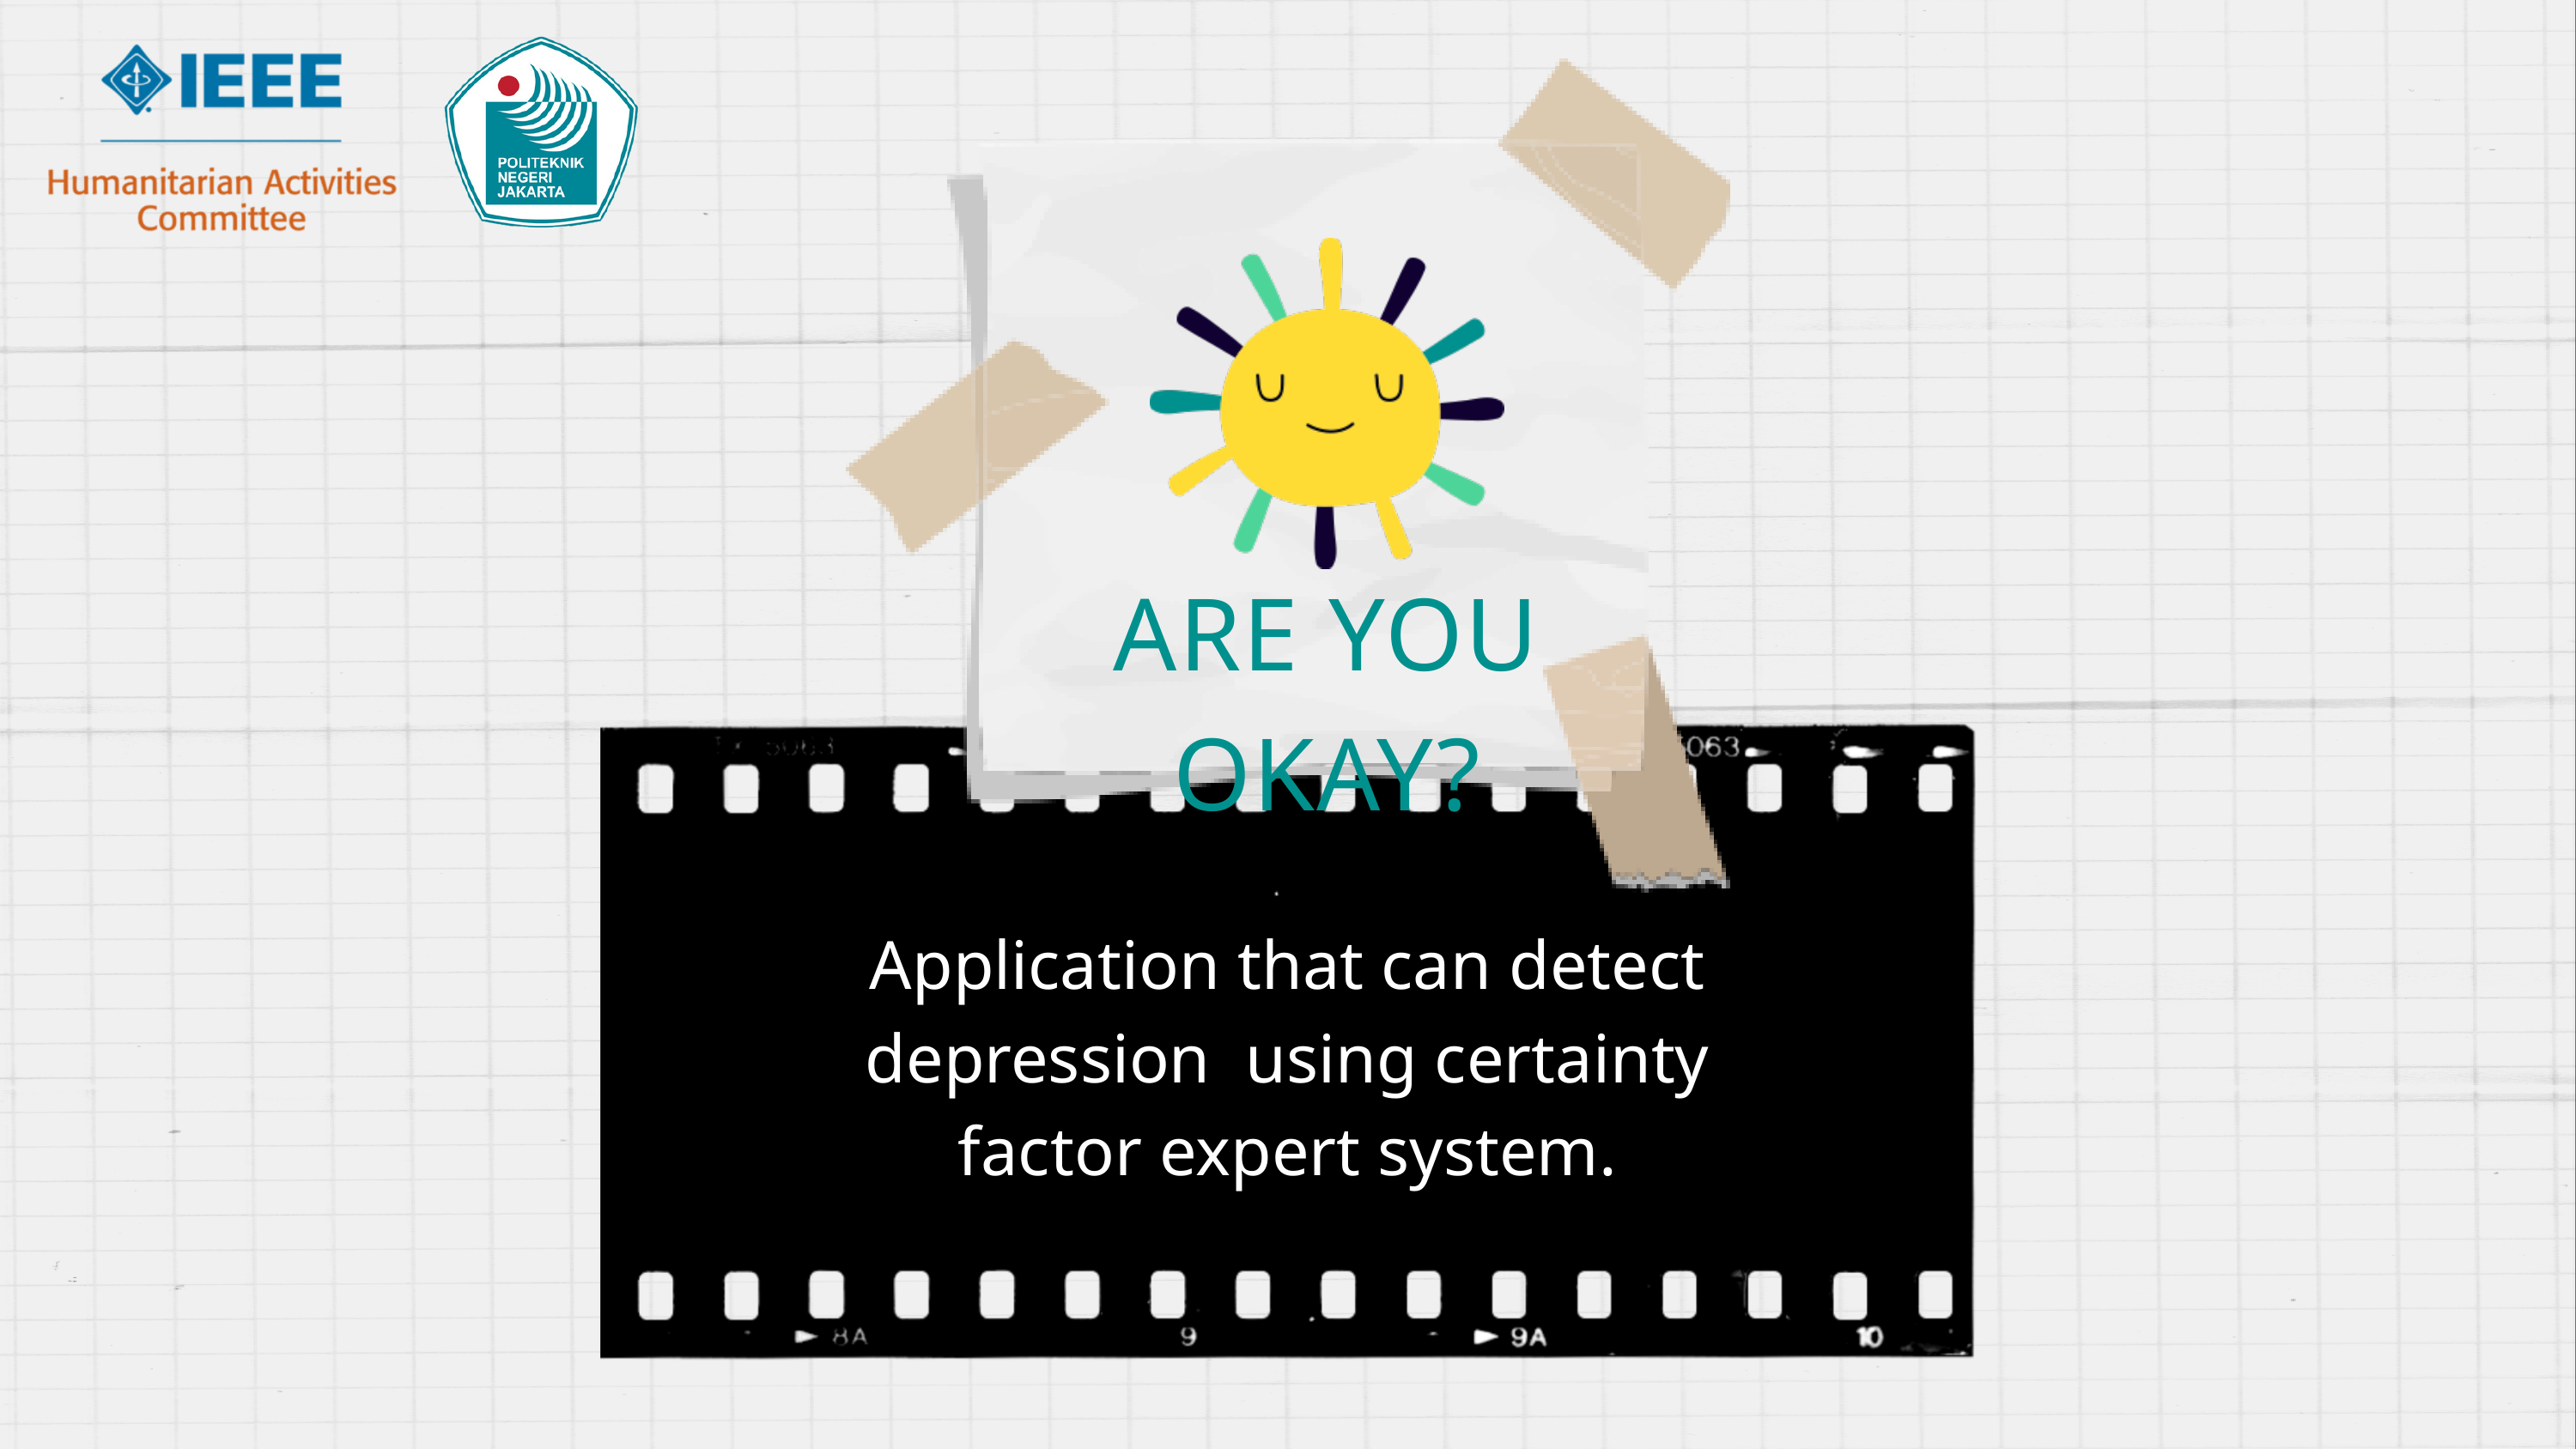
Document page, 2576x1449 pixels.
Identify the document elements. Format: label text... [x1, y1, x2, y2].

text_box Application that can detect depression using certainty factor expert system. [1615, 909, 1801, 1190]
text_box Application that can detect depression using certainty factor expert system. [775, 909, 962, 1190]
picture [0, 0, 2576, 1449]
